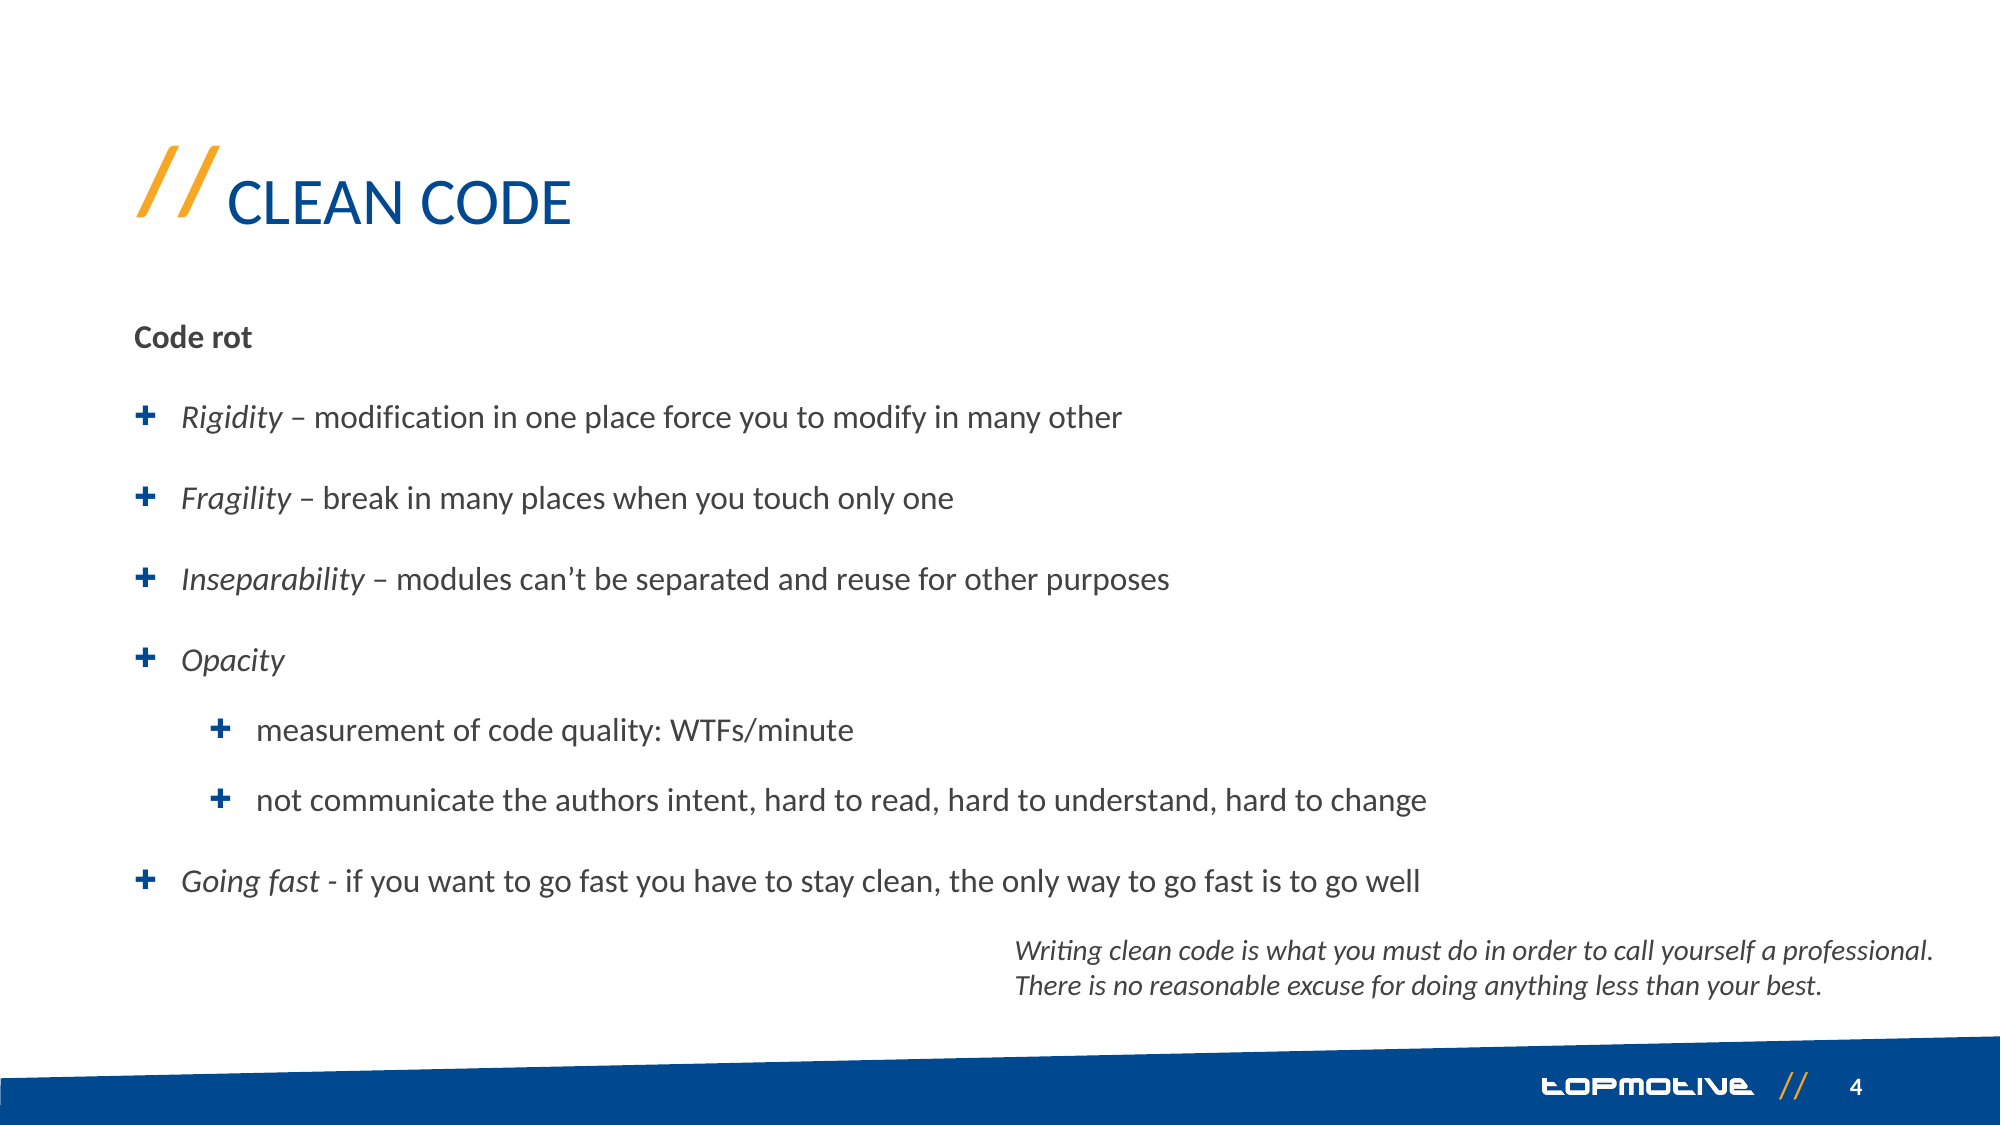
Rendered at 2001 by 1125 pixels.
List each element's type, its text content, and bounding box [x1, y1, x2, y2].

text_box Code rot Rigidity – modification in one place force you to modify in many other Fragility – break in many places when you touch only one Inseparability – modules can’t be separated and reuse for other purposes Opacity measurement of code quality: WTFs/minute not communicate the authors intent, hard to read, hard to understand, hard to change Going fast - if you want to go fast you have to stay clean, the only way to go fast is to go well [134, 294, 1818, 903]
picture [1542, 1078, 1755, 1095]
title Clean code [227, 158, 965, 240]
slide_number 4 [1800, 1065, 1863, 1107]
text_box Writing clean code is what you must do in order to call yourself a professional. There is no reasonable excuse for doing anything less than your best. [999, 923, 1991, 1009]
